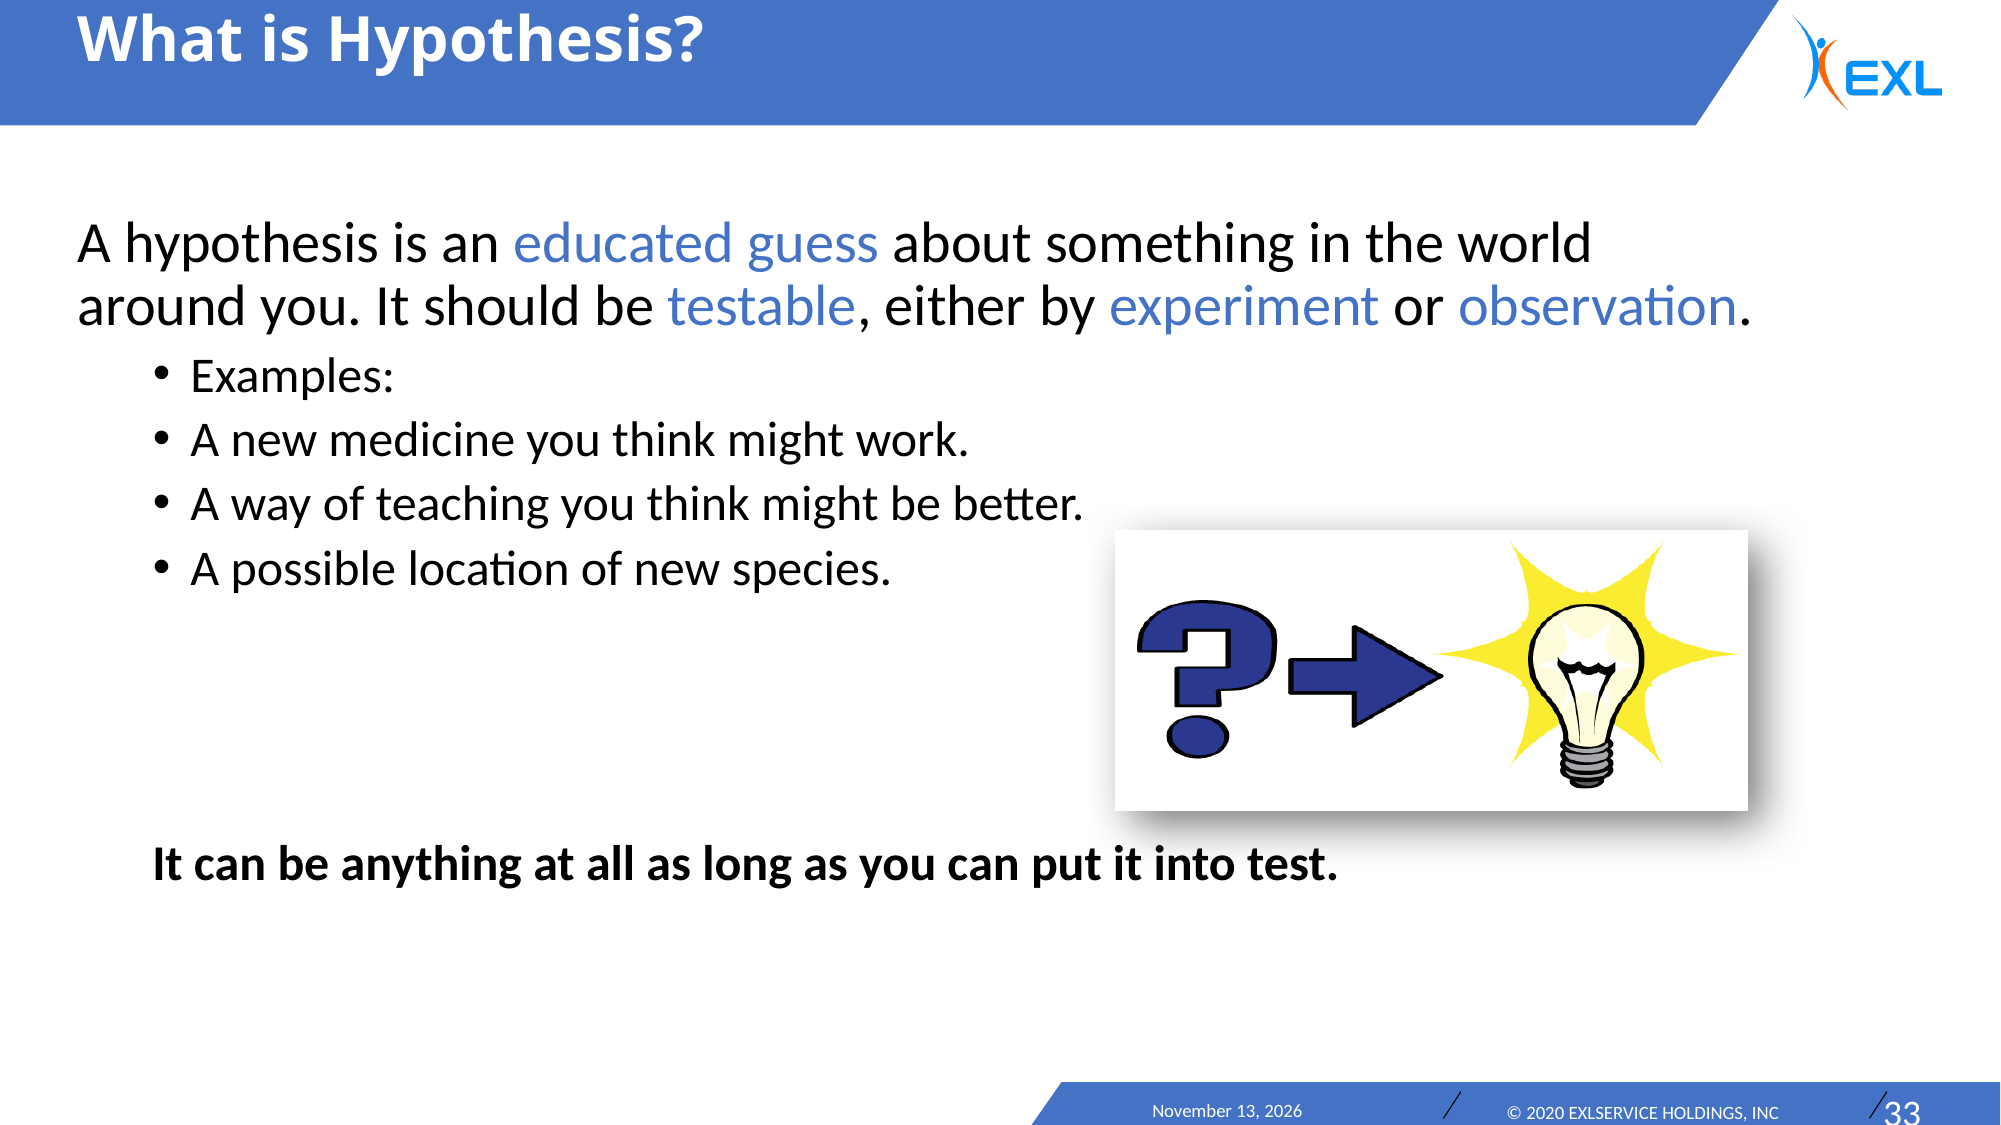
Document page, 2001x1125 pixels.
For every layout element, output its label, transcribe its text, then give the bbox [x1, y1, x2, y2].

list A hypothesis is an educated guess about something in the world around you. It should be testable, either by experiment or observation. Examples: A new medicine you think might work. A way of teaching you think might be better. A possible location of new species. [62, 205, 1788, 919]
title What is Hypothesis? [62, 0, 1678, 114]
text_box [925, 486, 1076, 637]
picture [1791, 14, 1942, 111]
text_box It can be anything at all as long as you can put it into test. [137, 823, 1401, 898]
picture [1115, 529, 1748, 811]
